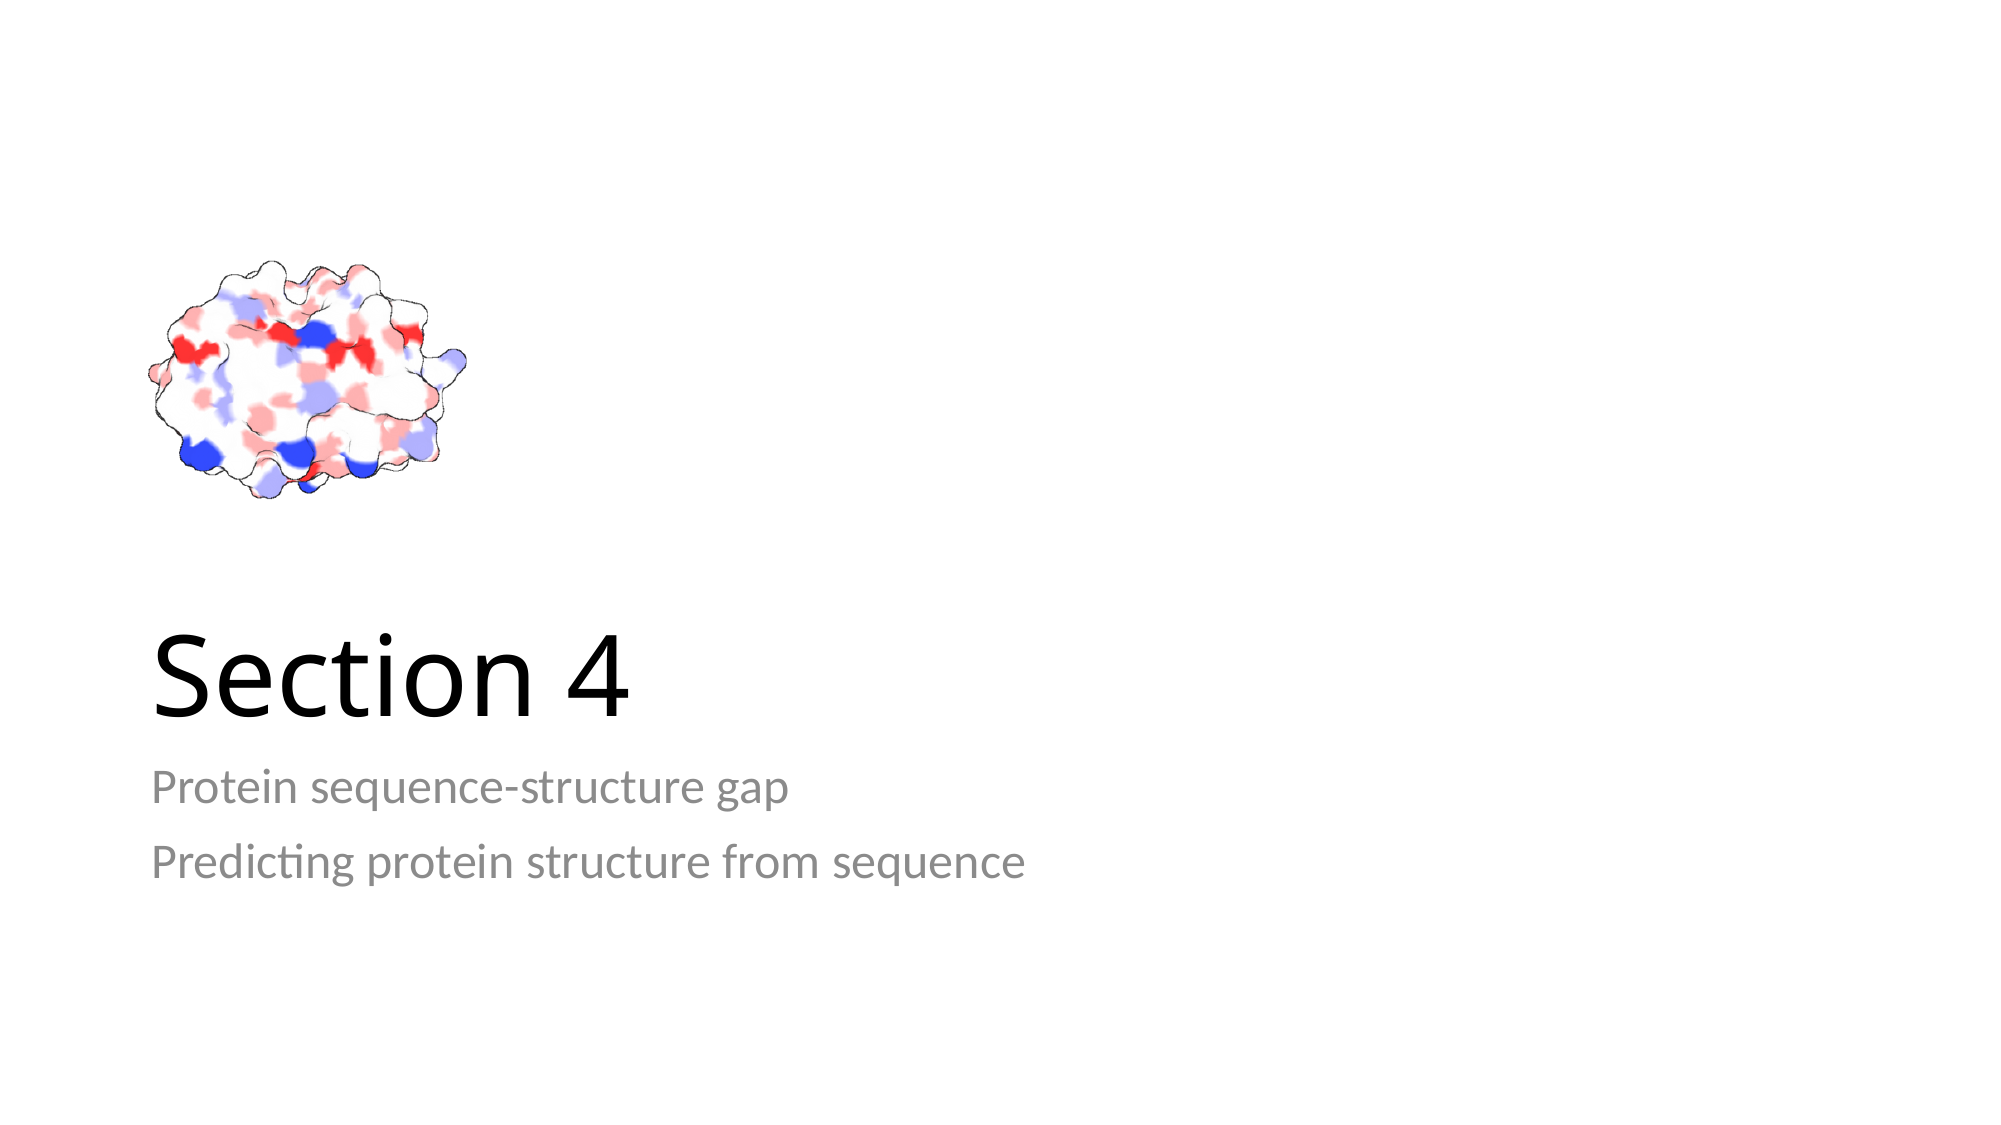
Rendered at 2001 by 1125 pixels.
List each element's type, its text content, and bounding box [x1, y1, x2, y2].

title Section 4 [136, 280, 1862, 749]
picture [136, 241, 486, 515]
list Protein sequence-structure gap Predicting protein structure from sequence [136, 752, 1862, 999]
